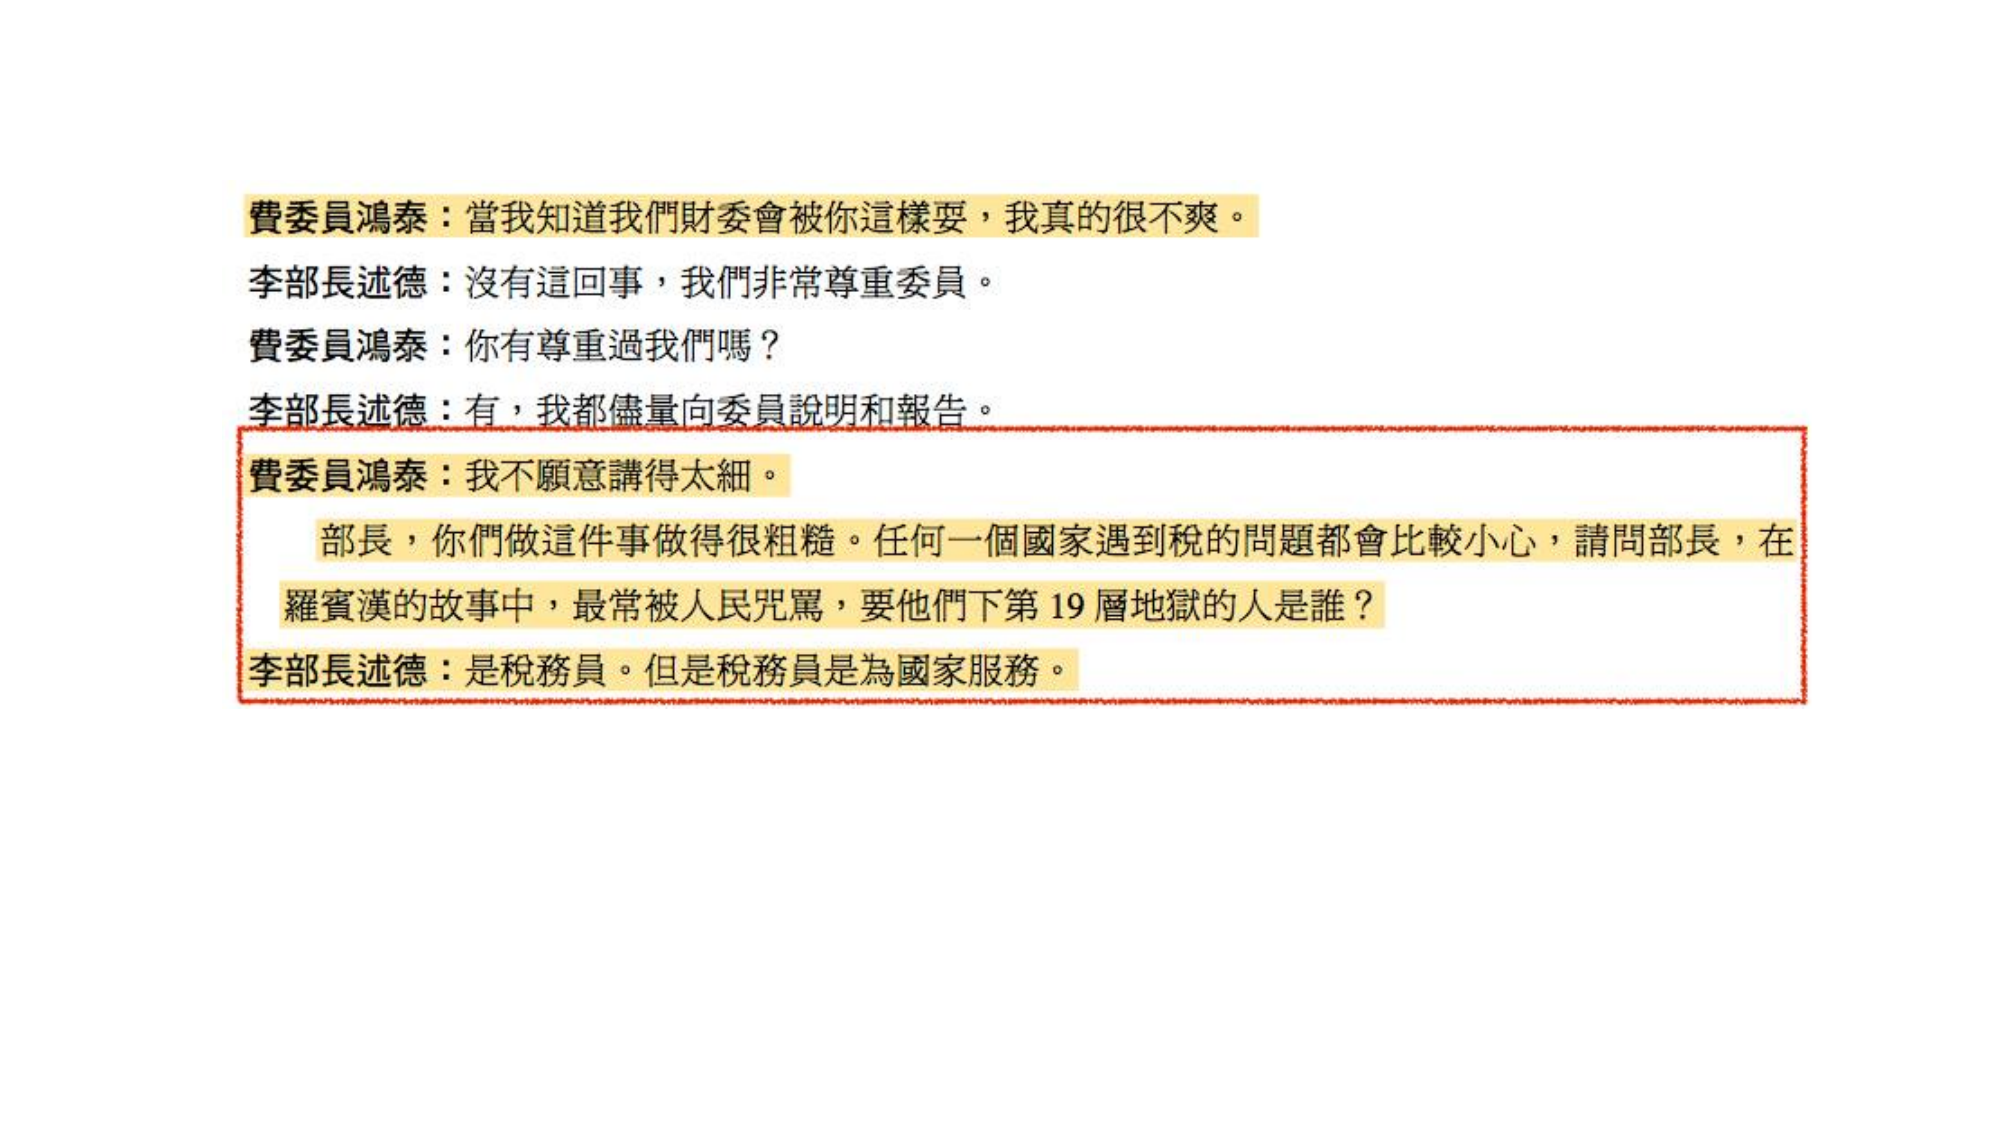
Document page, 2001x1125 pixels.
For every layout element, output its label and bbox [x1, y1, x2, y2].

picture [222, 180, 1826, 709]
